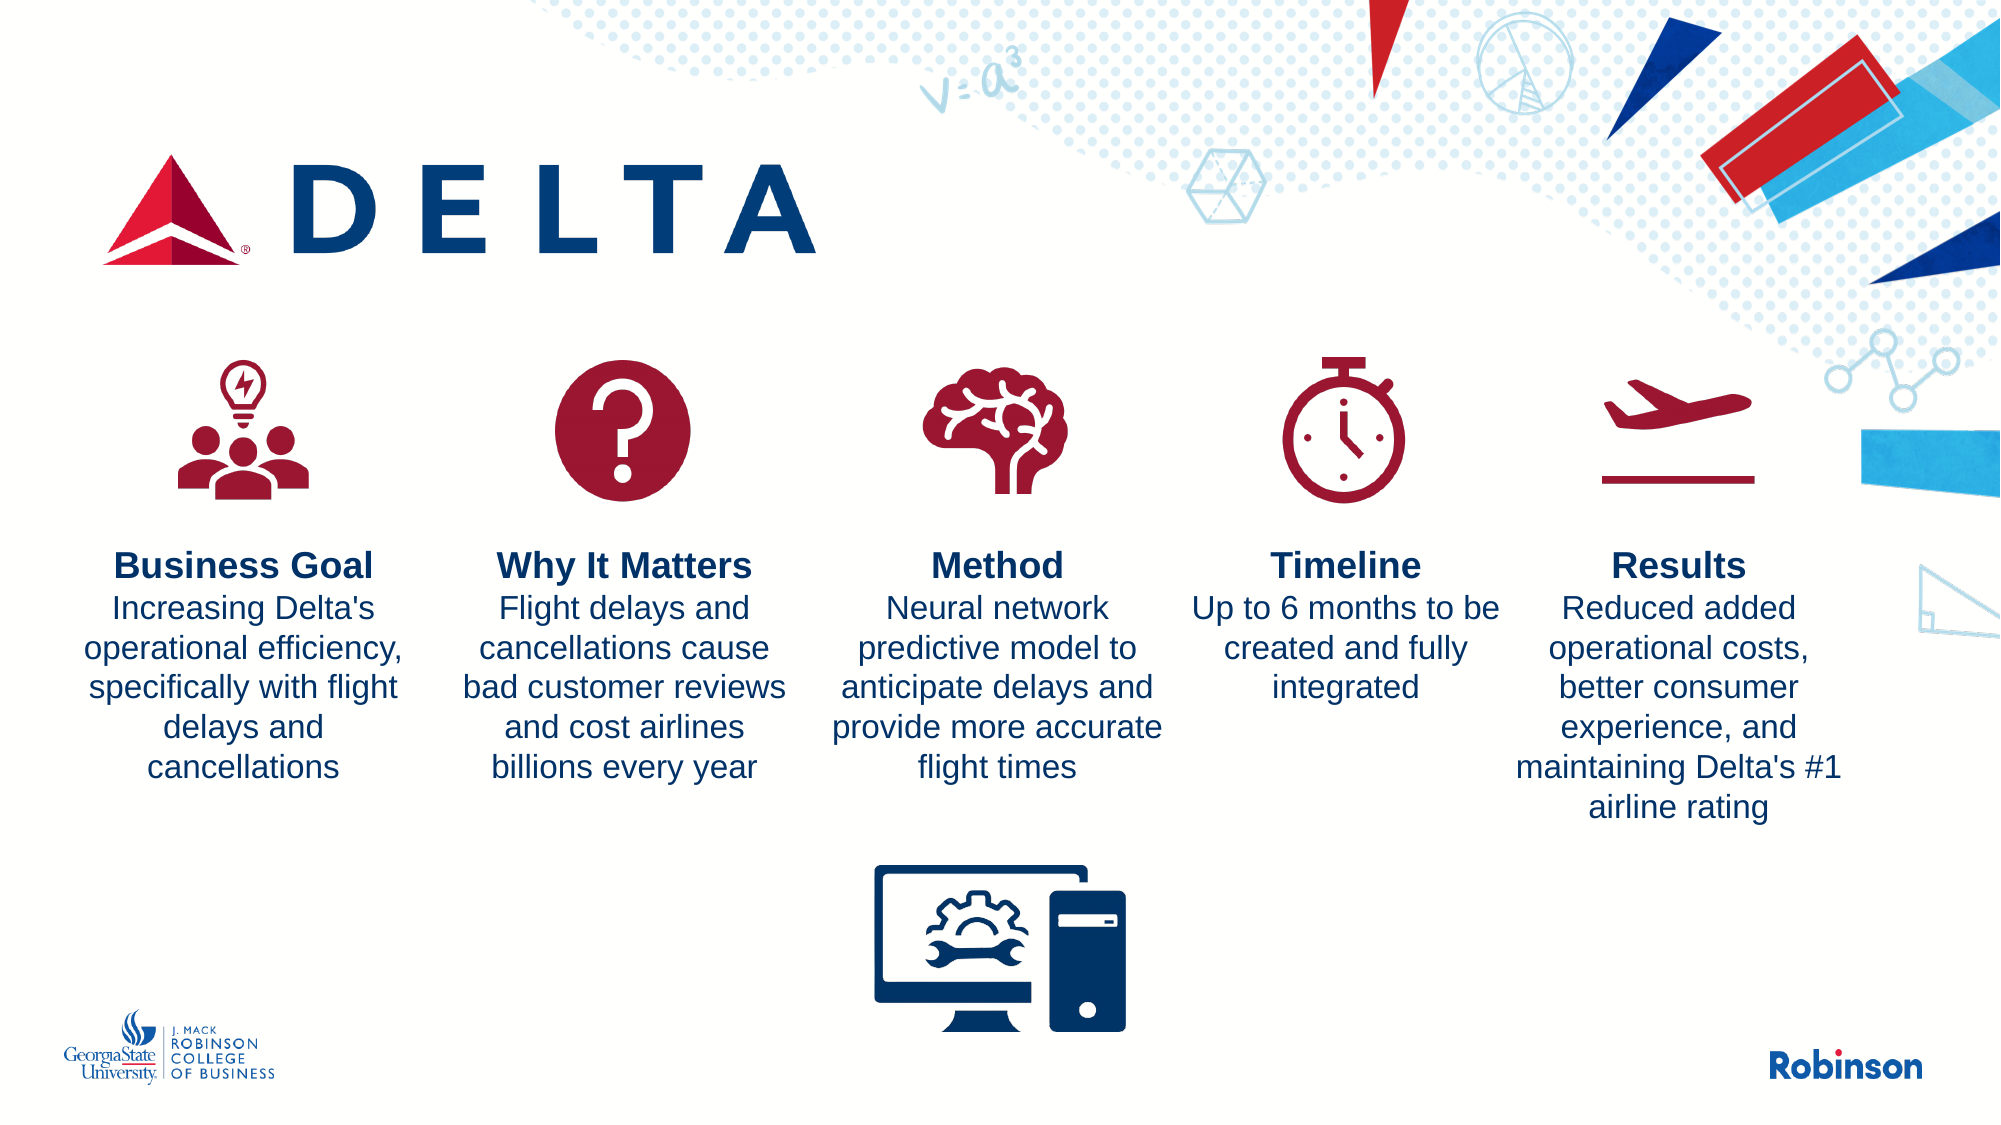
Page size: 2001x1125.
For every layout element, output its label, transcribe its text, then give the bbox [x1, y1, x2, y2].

text_box Results Reduced added operational costs, better consumer experience, and maintaining Delta's #1 airline rating [1489, 533, 1869, 878]
text_box Business Goal Increasing Delta's operational efficiency, specifically with flight delays and cancellations [53, 533, 435, 833]
picture [0, 0, 2000, 1125]
text_box Why It Matters Flight delays and cancellations cause bad customer reviews and cost airlines billions every year [434, 533, 807, 793]
text_box Timeline Up to 6 months to be created and fully integrated [1189, 533, 1489, 714]
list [1256, 340, 1430, 520]
text_box Method Neural network predictive model to anticipate delays and provide more accurate flight times [807, 533, 1189, 838]
